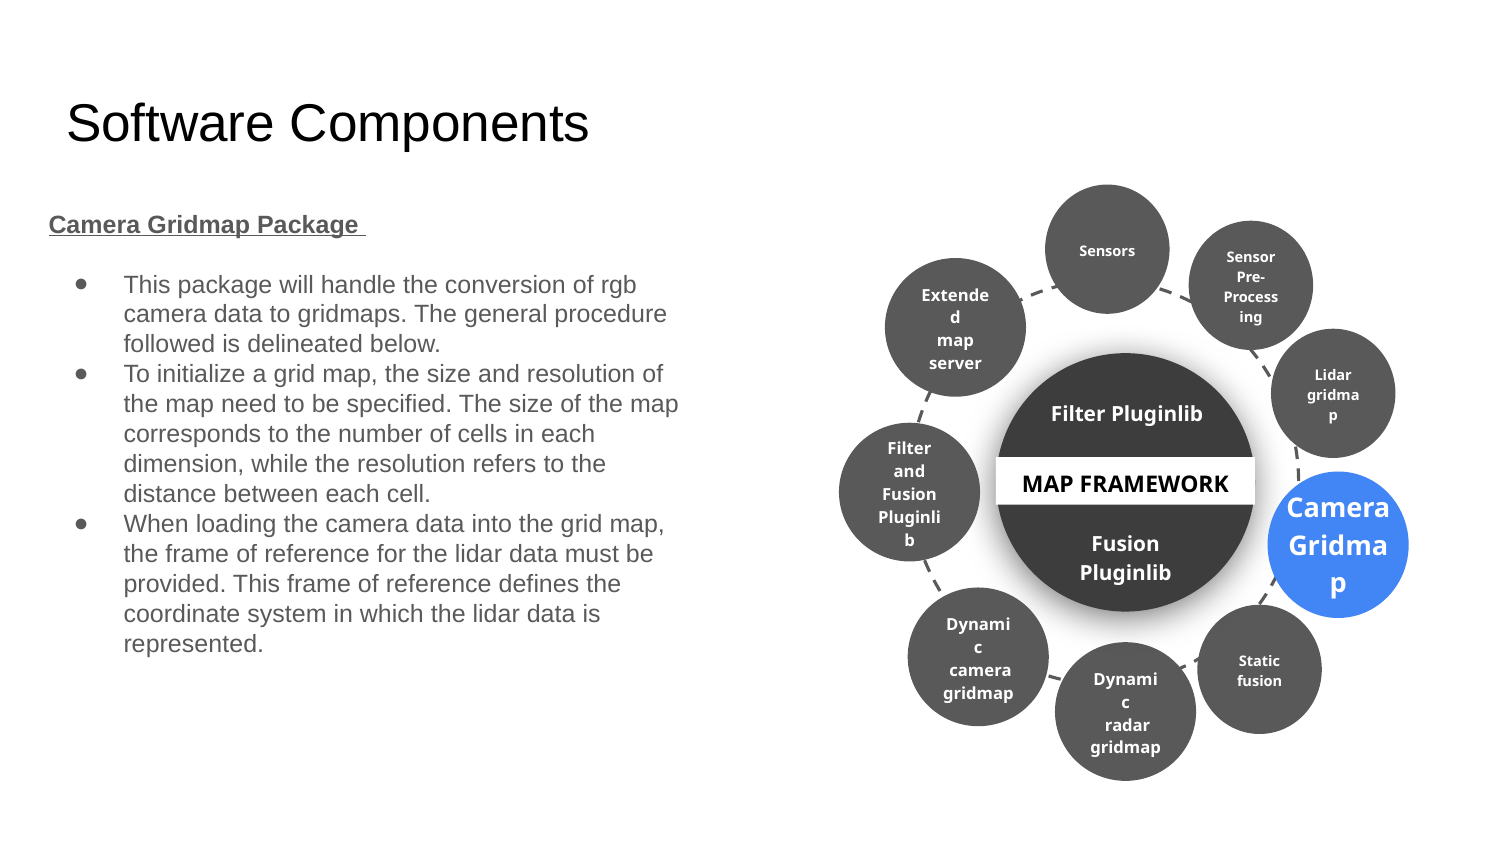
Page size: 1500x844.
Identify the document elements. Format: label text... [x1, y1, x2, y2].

title Software Components [51, 72, 1449, 167]
text_box Camera Gridmap Package This package will handle the conversion of rgb camera data to gridmaps. The general procedure followed is delineated below. To initialize a grid map, the size and resolution of the map need to be specified. The size of the map corresponds to the number of cells in each dimension, while the resolution refers to the distance between each cell. When loading the camera data into the grid map, the frame of reference for the lidar data must be provided. This frame of reference defines the coordinate system in which the lidar data is represented. [33, 163, 711, 763]
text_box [838, 184, 1409, 782]
